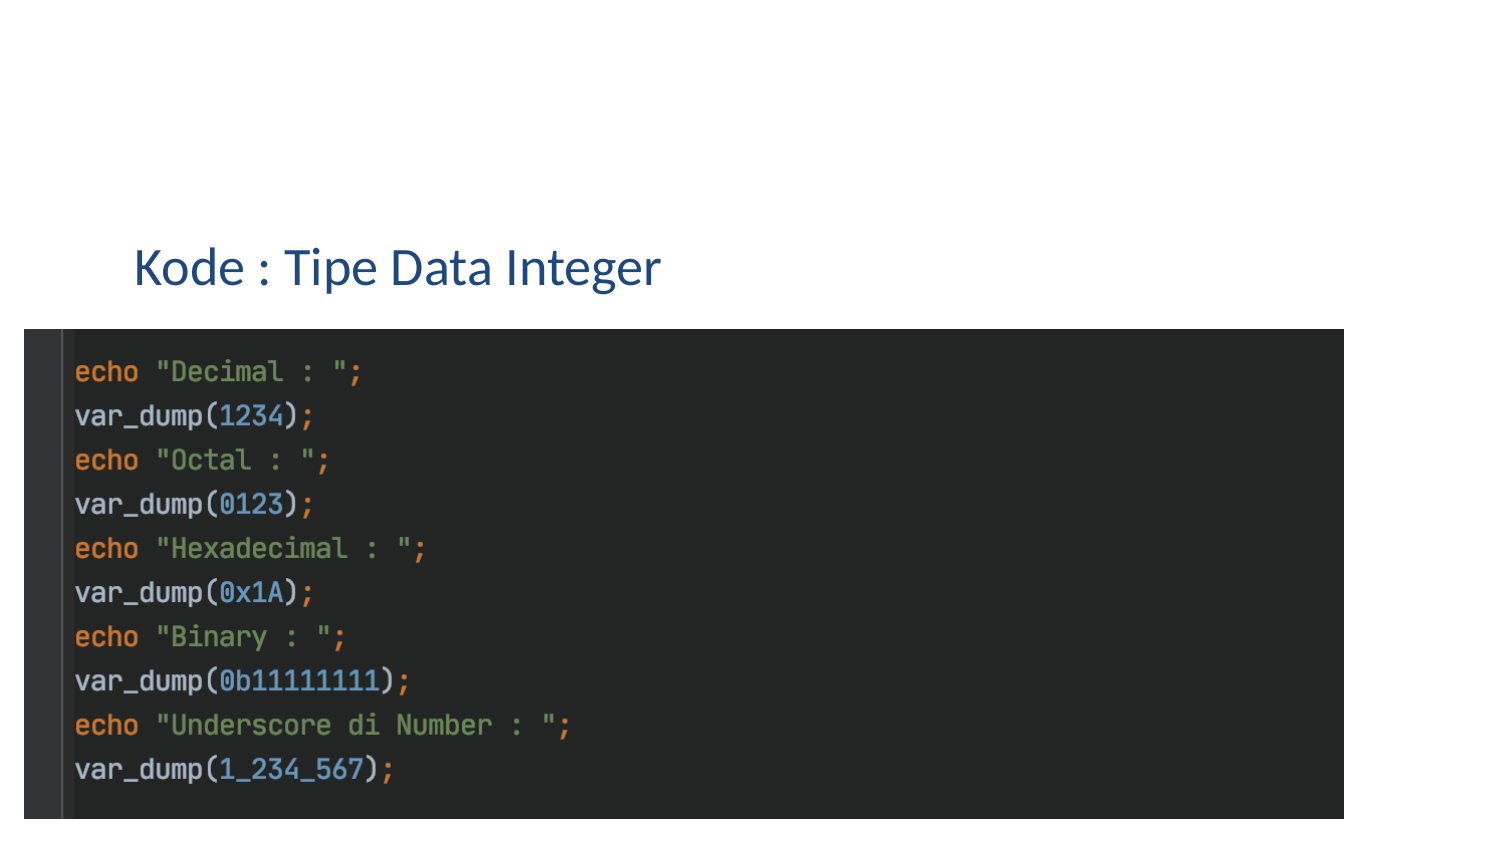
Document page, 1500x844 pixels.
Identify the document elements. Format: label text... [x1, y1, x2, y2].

title Kode : Tipe Data Integer [119, 216, 1381, 305]
picture [24, 328, 1344, 819]
